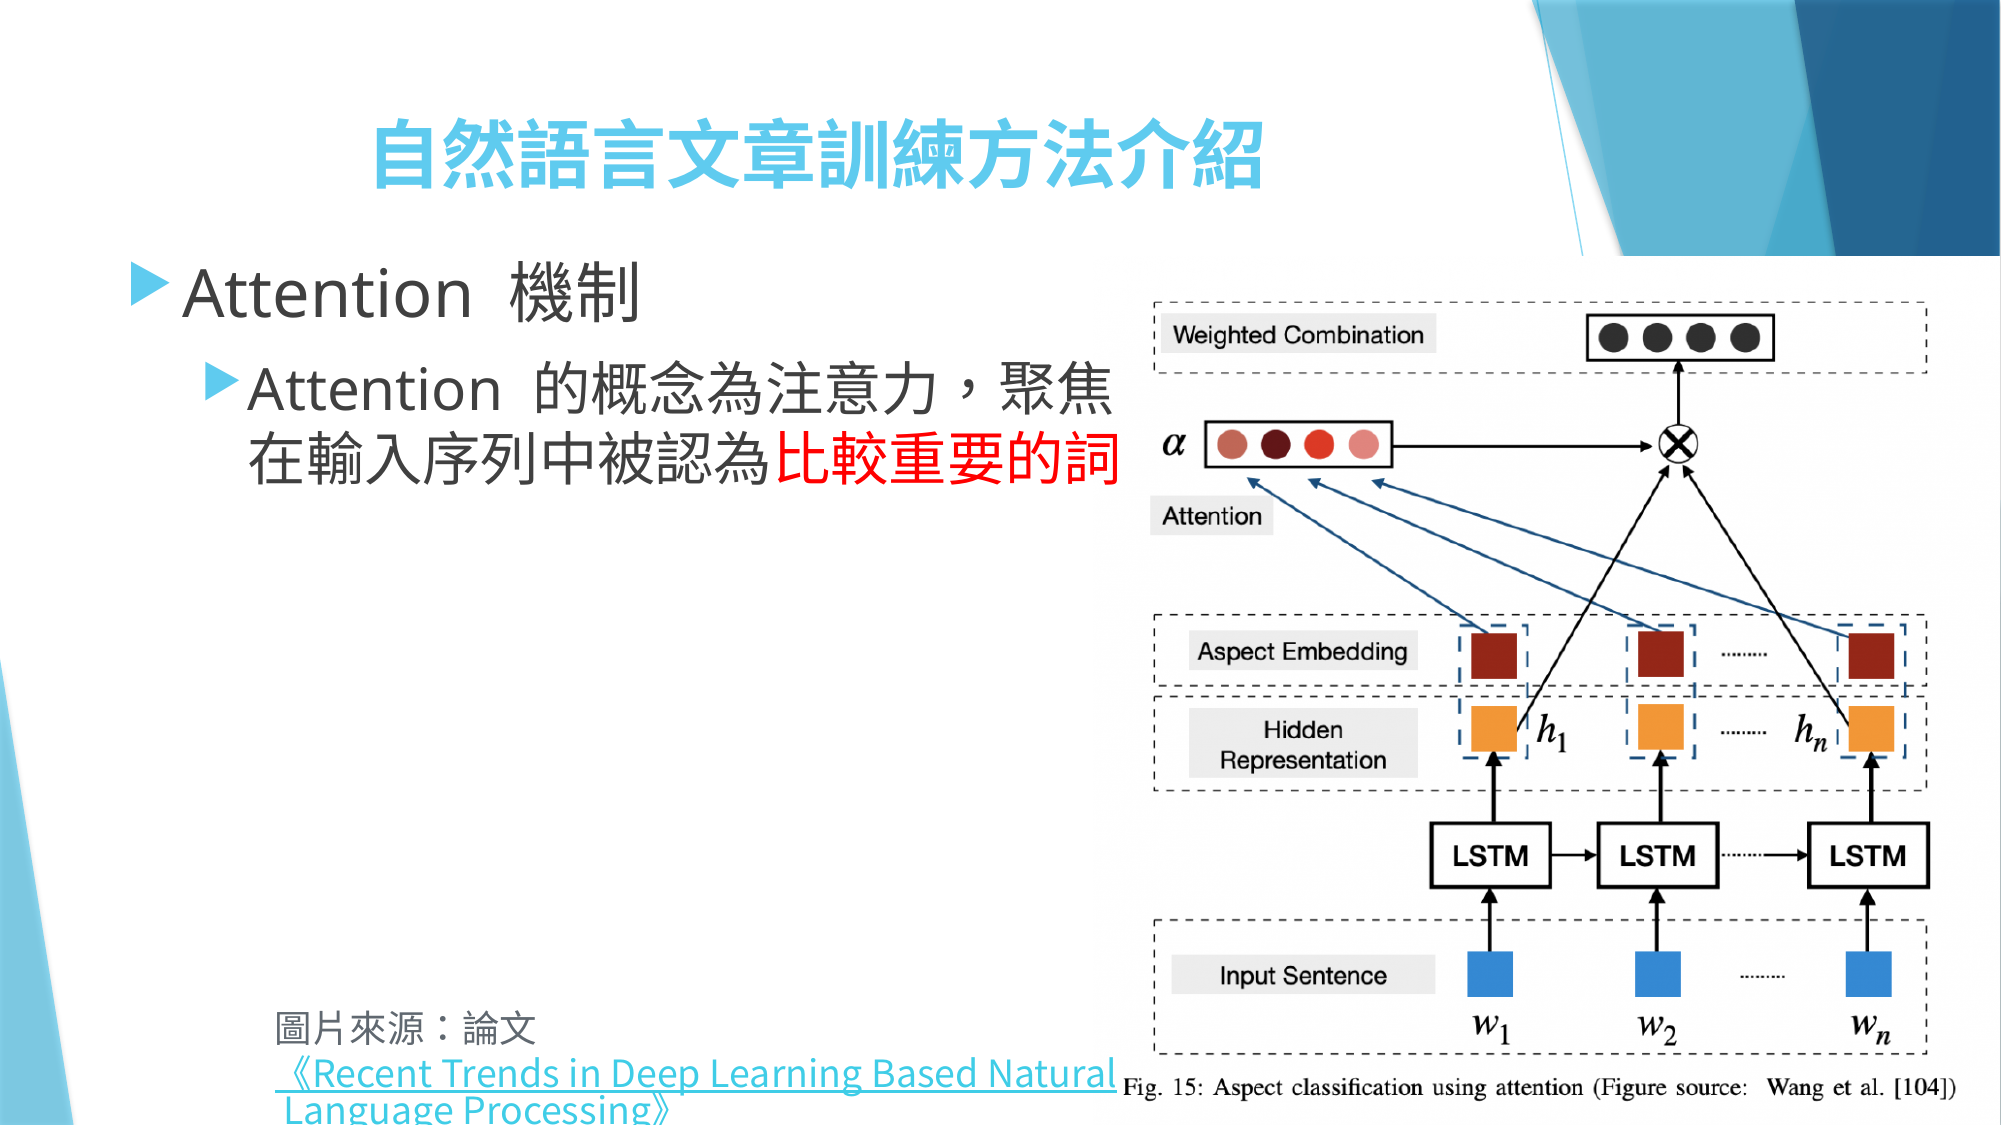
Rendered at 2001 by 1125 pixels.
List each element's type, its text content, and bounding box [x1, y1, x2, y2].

title 自然語言文章訓練方法介紹 [111, 99, 1522, 255]
list Attention 機制 Attention 的概念為注意力，聚焦在輸入序列中被認為比較重要的詞 [111, 243, 1148, 1082]
text_box 圖片來源：論文《Recent Trends in Deep Learning Based Natural Language Processing》 [260, 997, 1088, 1112]
picture [1093, 256, 2000, 1125]
